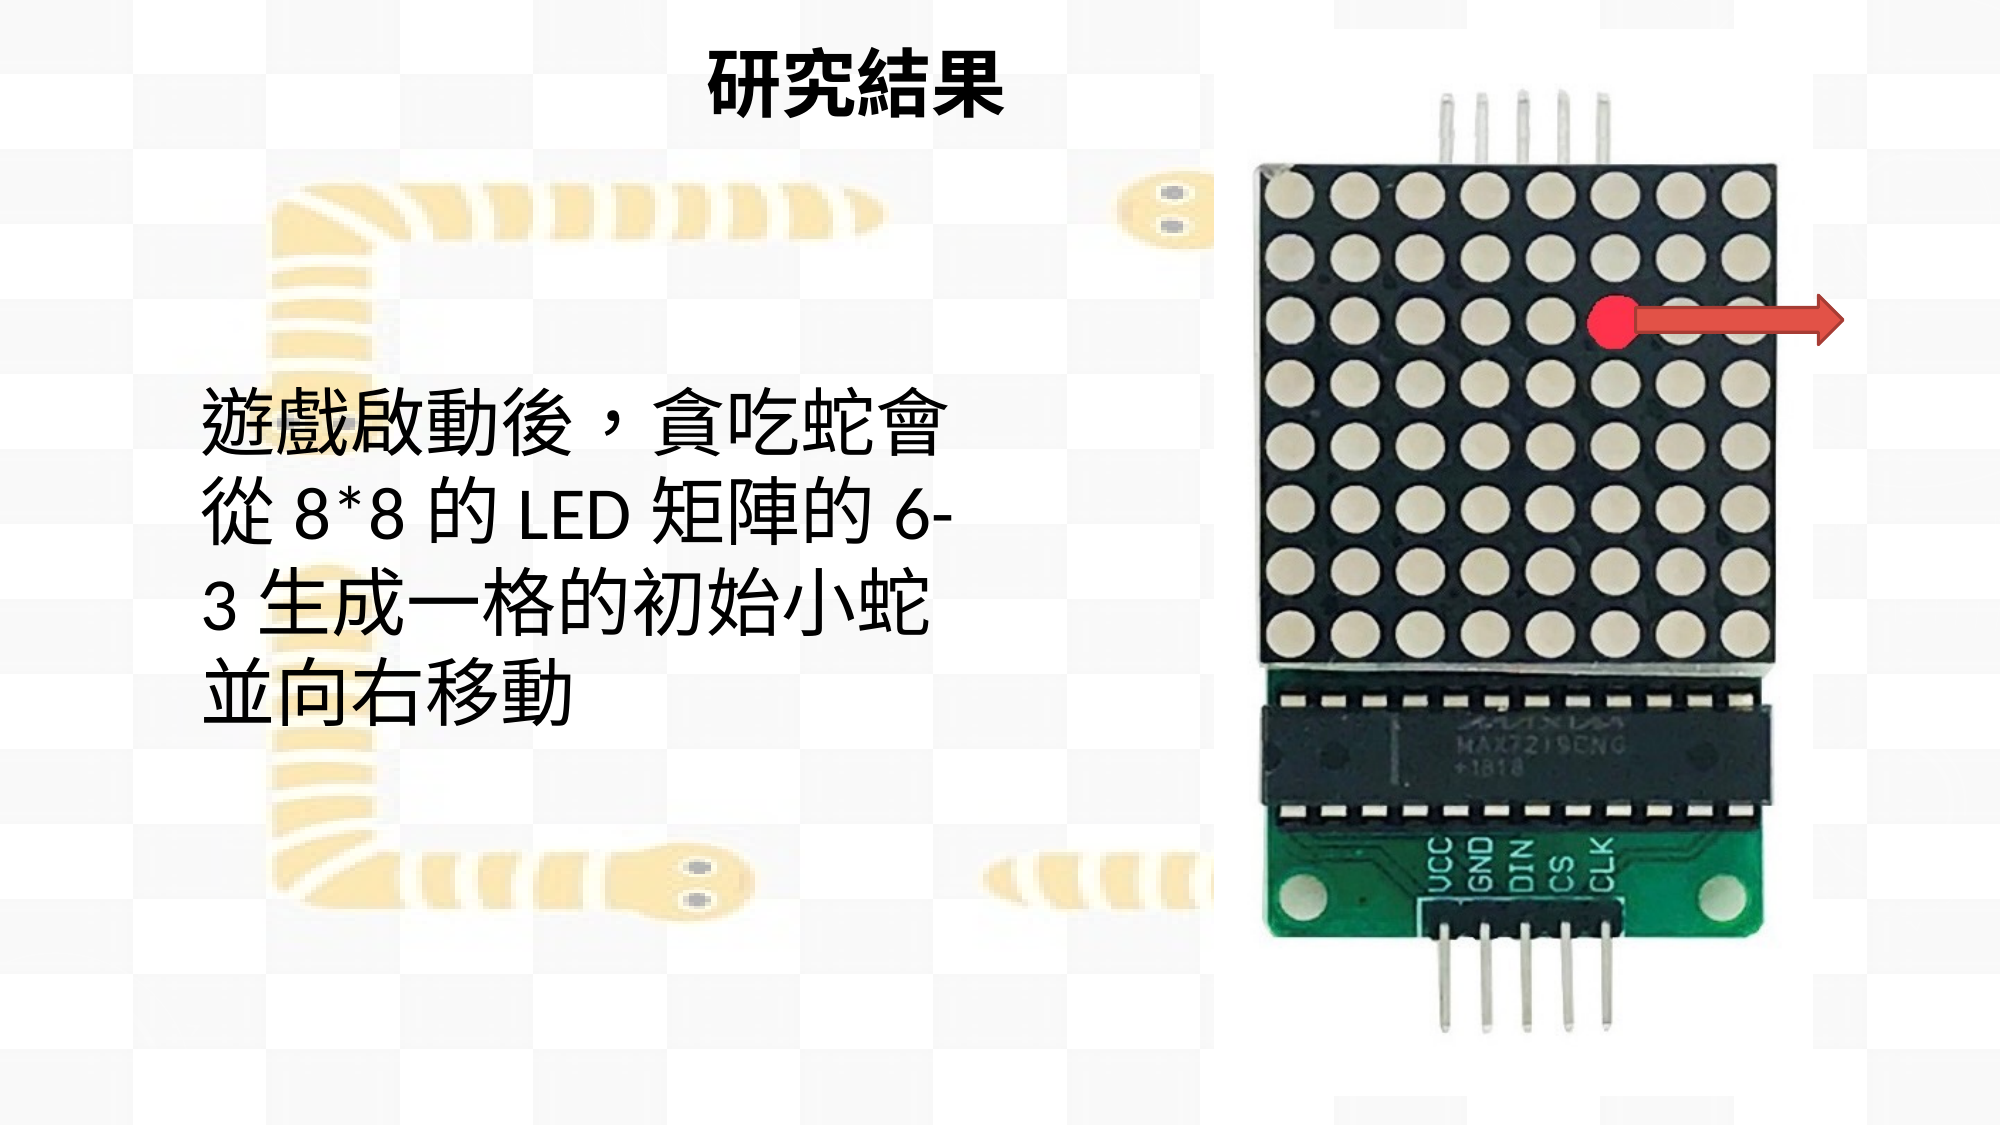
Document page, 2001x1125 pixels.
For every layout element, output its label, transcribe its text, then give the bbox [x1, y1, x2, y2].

text_box [1818, 293, 1845, 347]
text_box 遊戲啟動後，貪吃蛇會從8*8的LED矩陣的6-3生成一格的初始小蛇並向右移動 [186, 367, 1007, 743]
picture [0, 0, 2000, 1125]
text_box 研究結果 [50, 29, 1213, 135]
